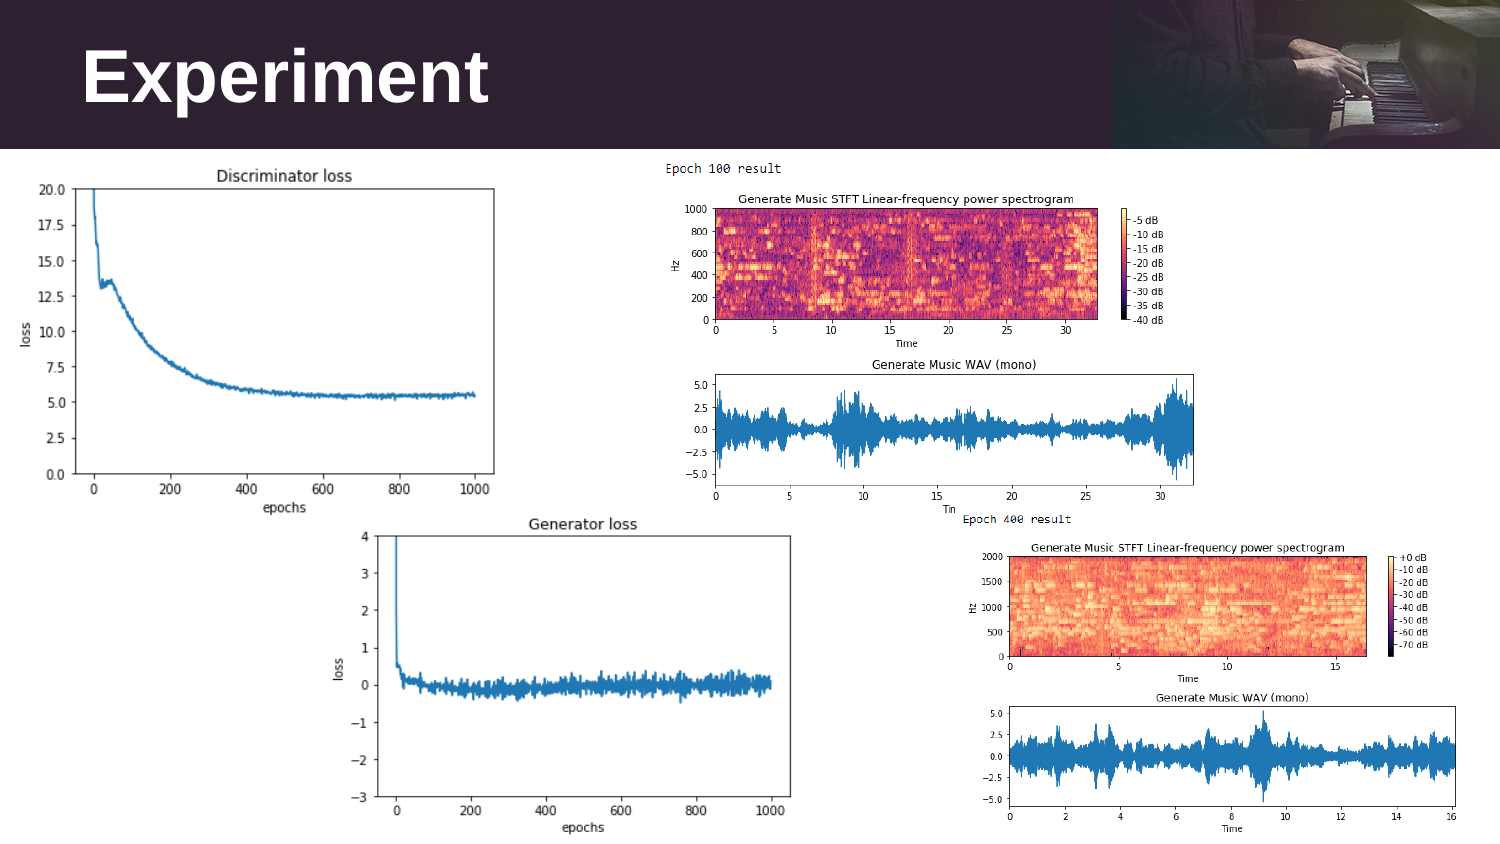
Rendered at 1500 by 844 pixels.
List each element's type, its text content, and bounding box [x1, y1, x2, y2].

title Experiment [66, 0, 1500, 146]
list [0, 161, 526, 523]
picture [0, 0, 1500, 844]
